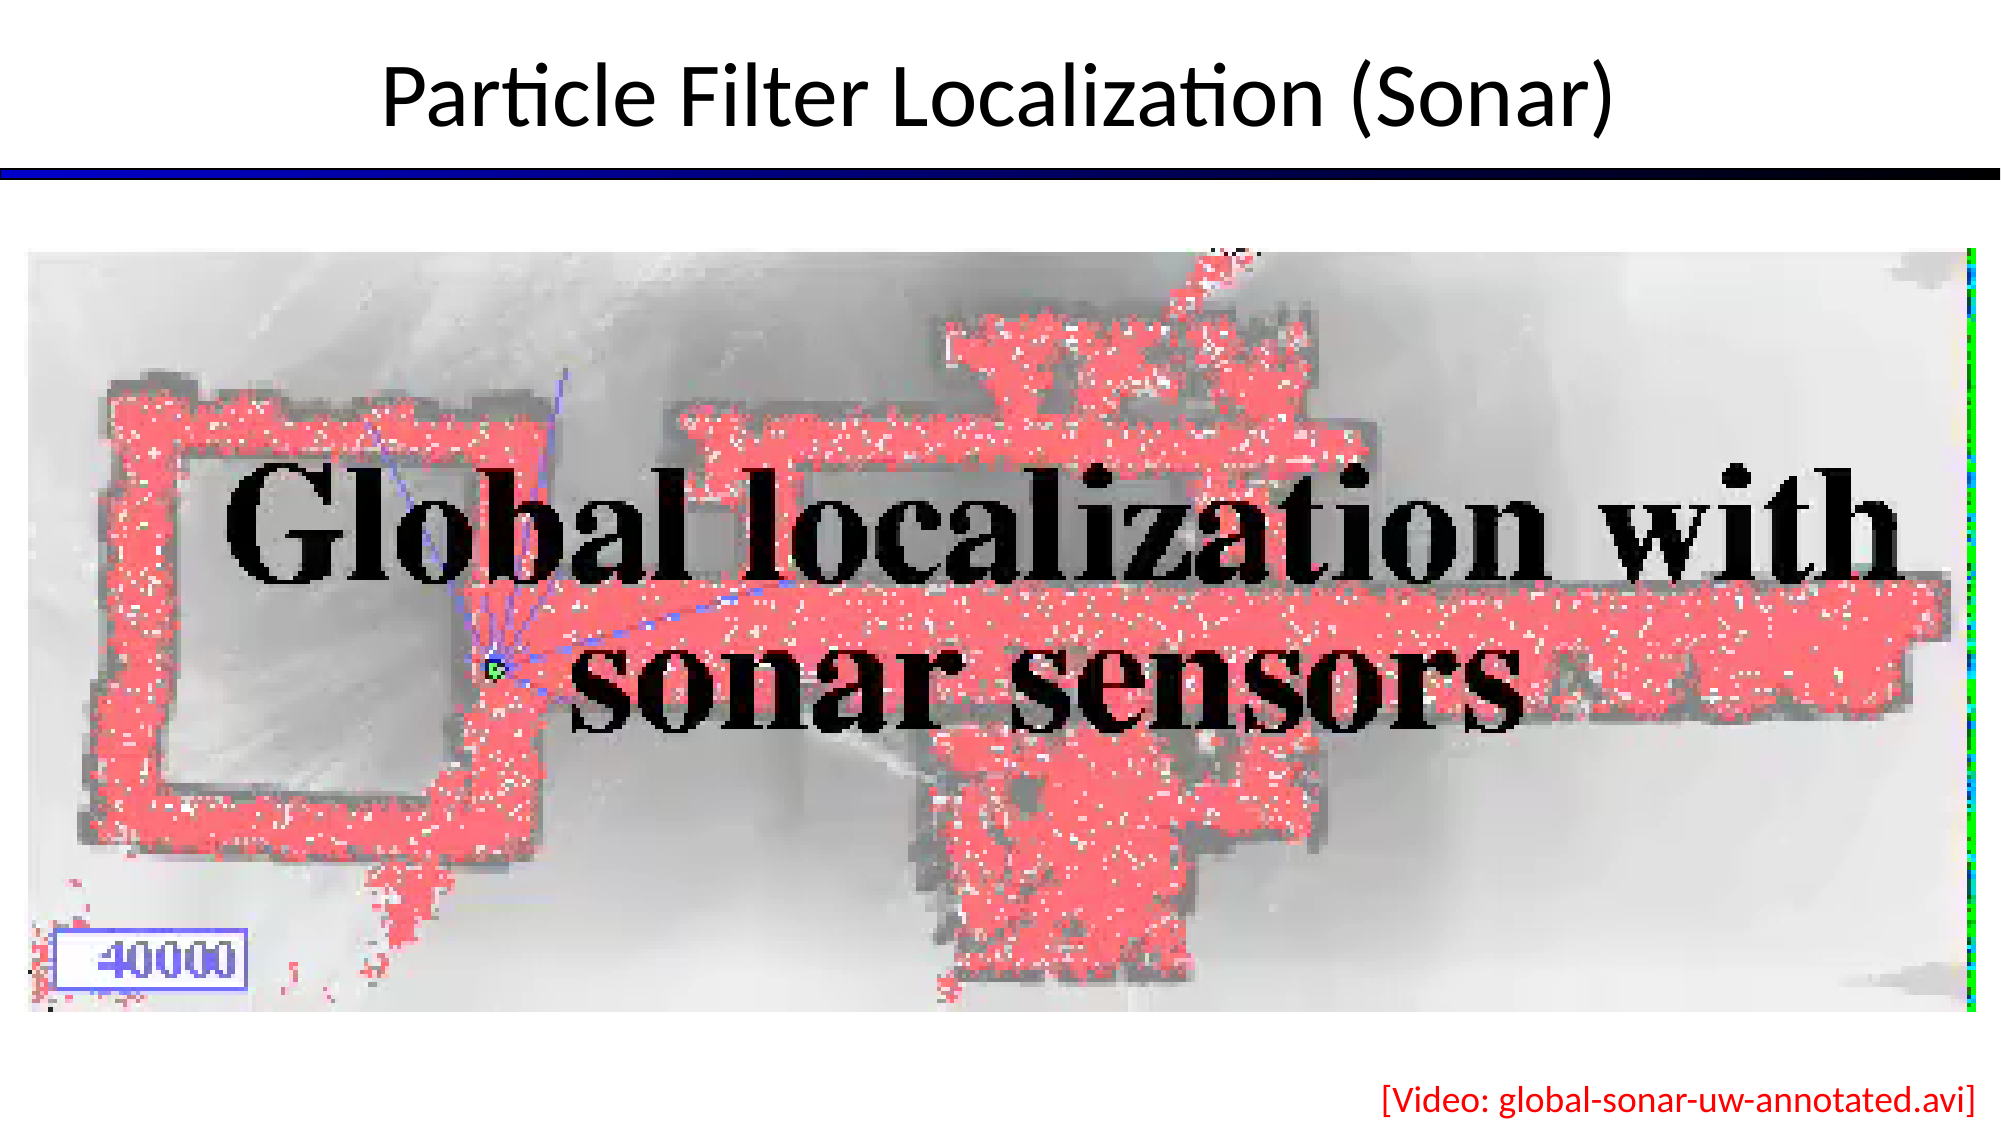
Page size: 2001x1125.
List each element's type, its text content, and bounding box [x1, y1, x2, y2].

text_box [23, 247, 1977, 1013]
text_box [Video: global-sonar-uw-annotated.avi] [1365, 1067, 1992, 1125]
title Particle Filter Localization (Sonar) [0, 0, 2000, 184]
